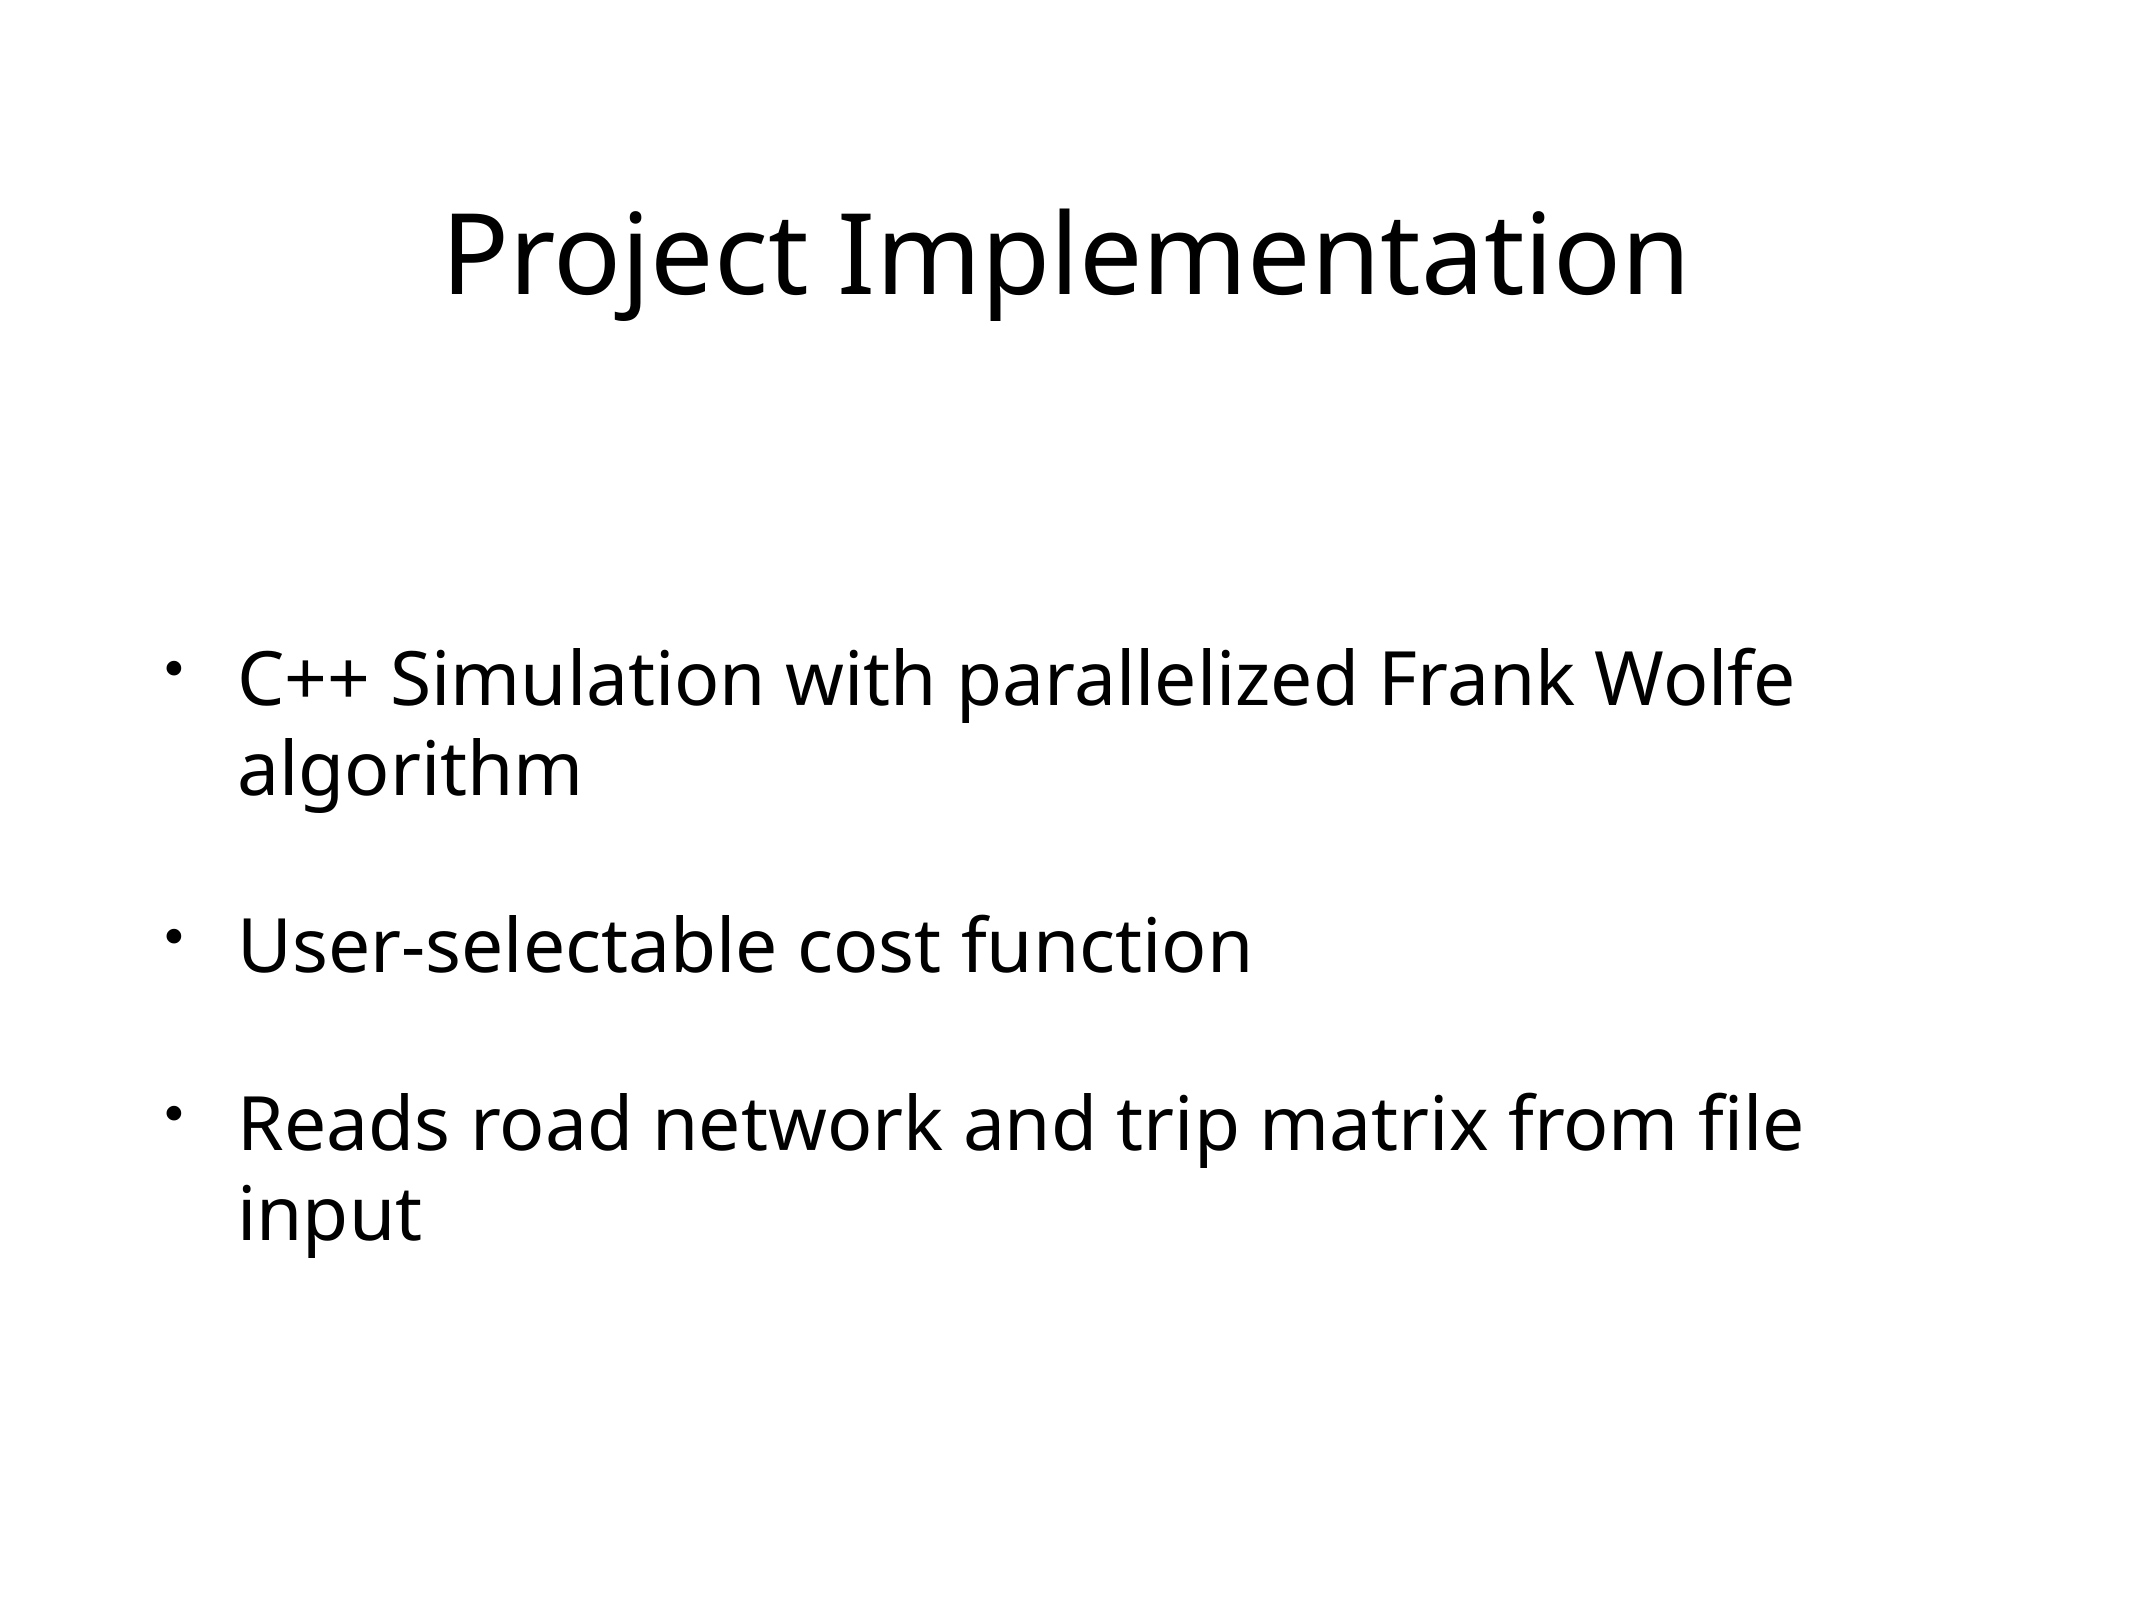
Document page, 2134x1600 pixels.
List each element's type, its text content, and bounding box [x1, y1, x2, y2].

title Project Implementation [155, 72, 1978, 426]
list C++ Simulation with parallelized Frank Wolfe algorithm User-selectable cost function Reads road network and trip matrix from file input [155, 426, 1978, 1459]
